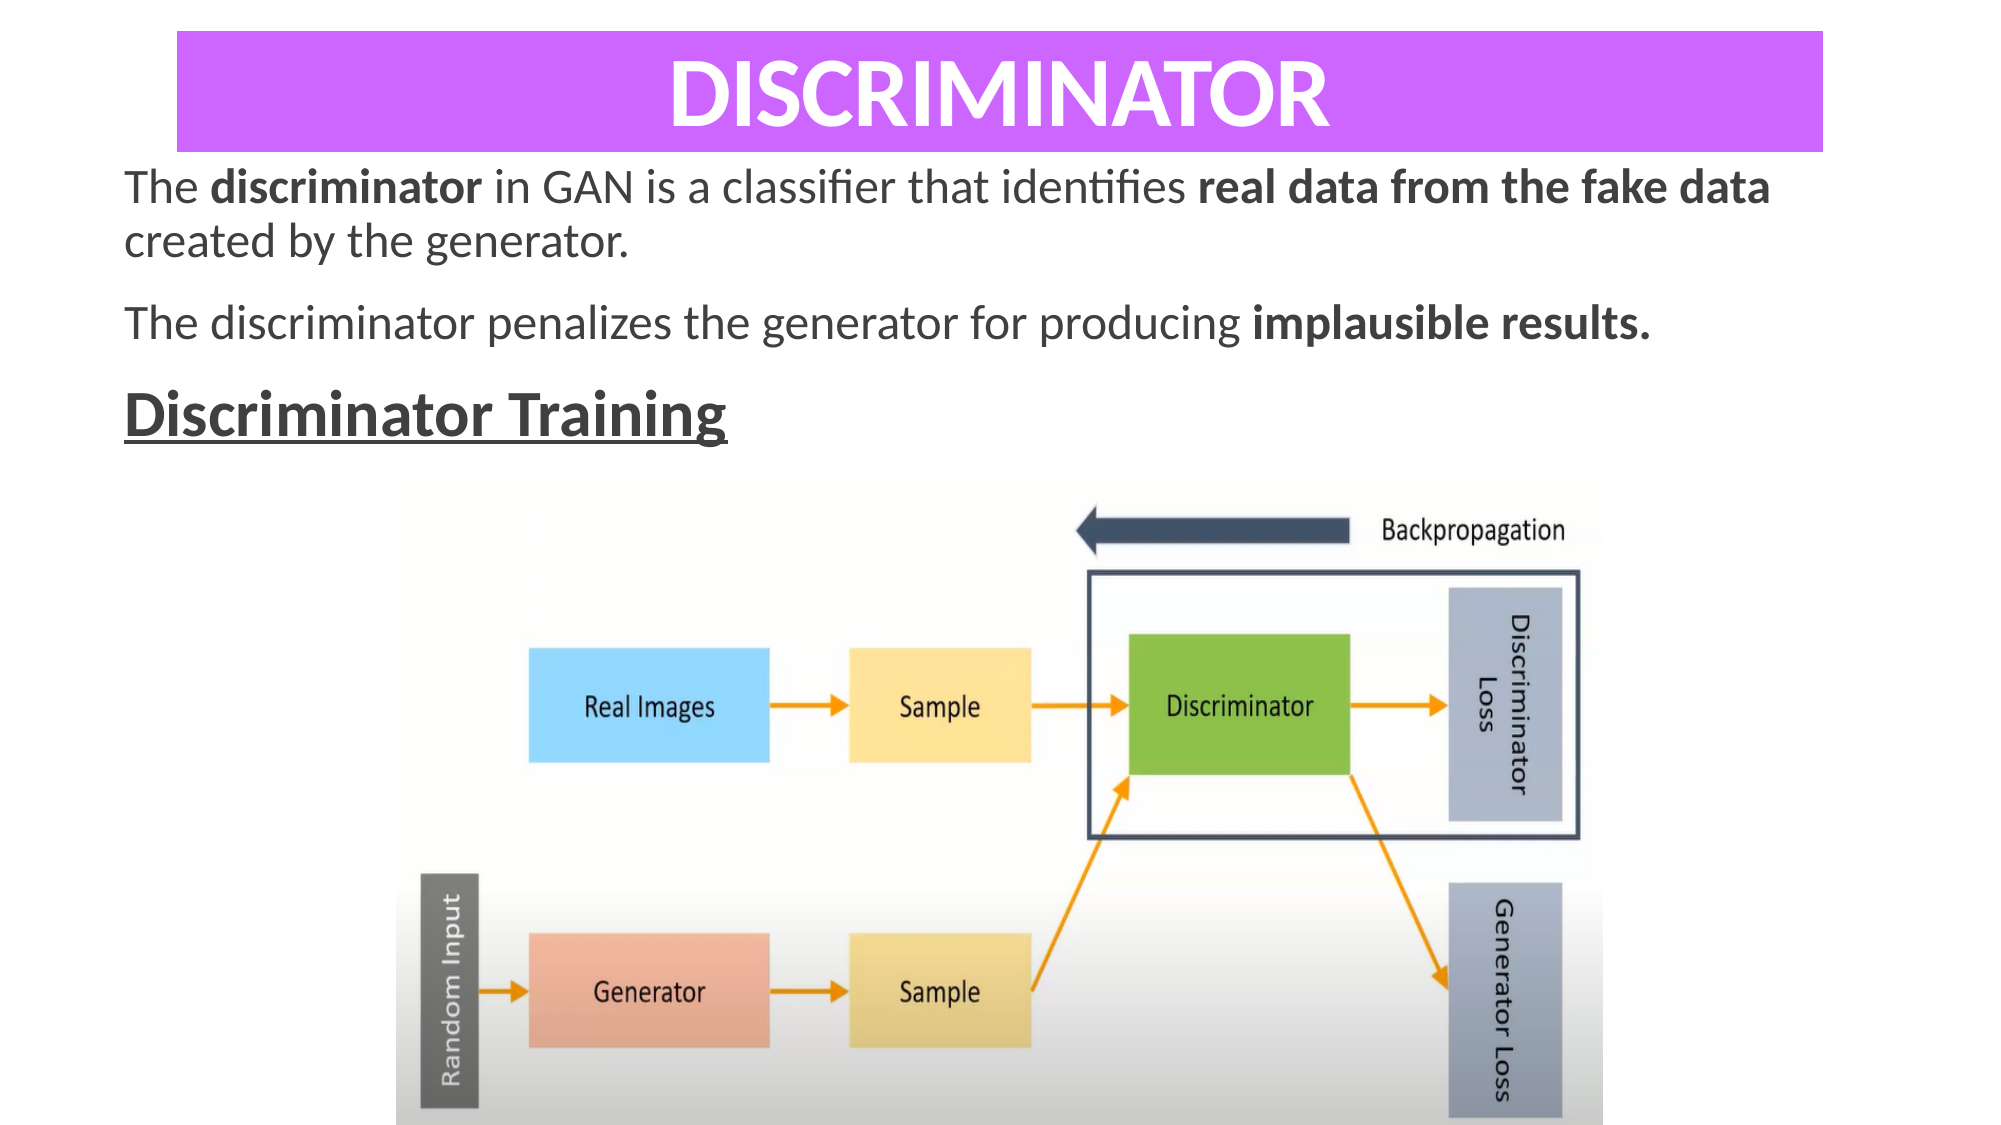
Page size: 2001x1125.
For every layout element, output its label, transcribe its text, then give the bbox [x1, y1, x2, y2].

picture [396, 475, 1604, 1125]
title DISCRIMINATOR [173, 27, 1827, 156]
list The discriminator in GAN is a classifier that identifies real data from the fake data created by the generator. The discriminator penalizes the generator for producing implausible results. Discriminator Training [109, 153, 1891, 460]
